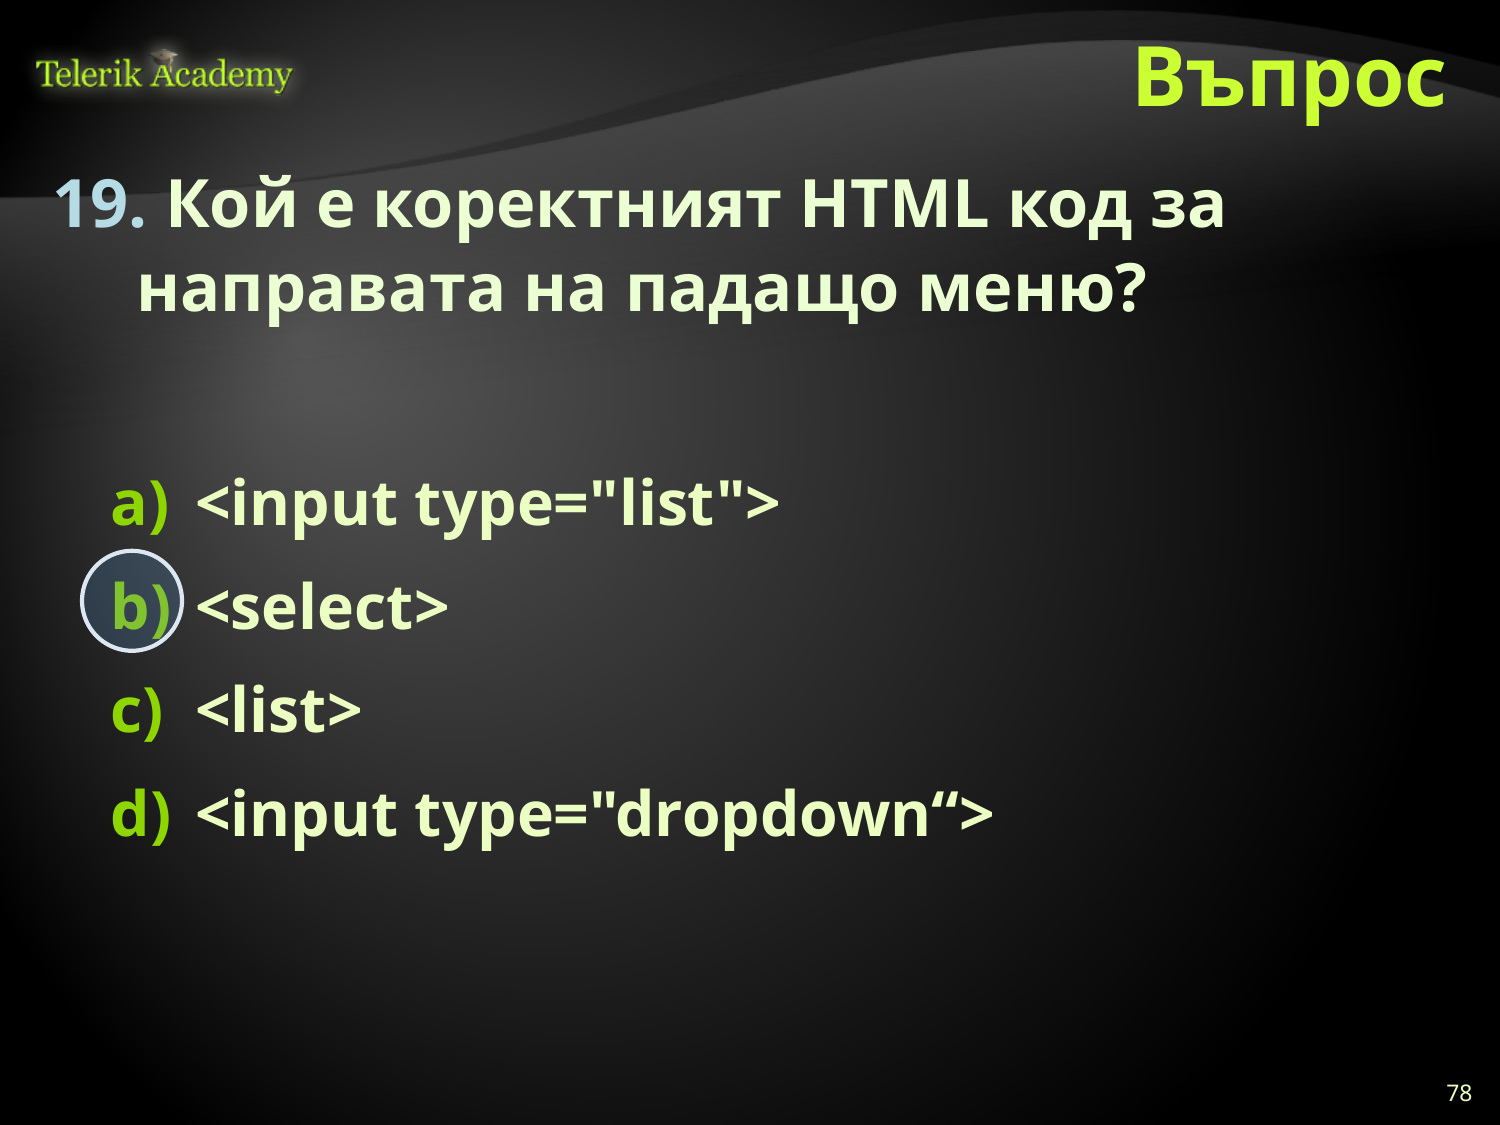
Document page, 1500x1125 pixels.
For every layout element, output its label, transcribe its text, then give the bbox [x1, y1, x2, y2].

slide_number 78 [1412, 1074, 1488, 1113]
title Въпрос [300, 12, 1463, 149]
list Кой е коректният HTML код за направата на падащо меню? <input type="list"> <select> <list> <input type="dropdown“> [37, 149, 1463, 1075]
picture [0, 0, 1500, 1125]
text_box [79, 548, 185, 653]
